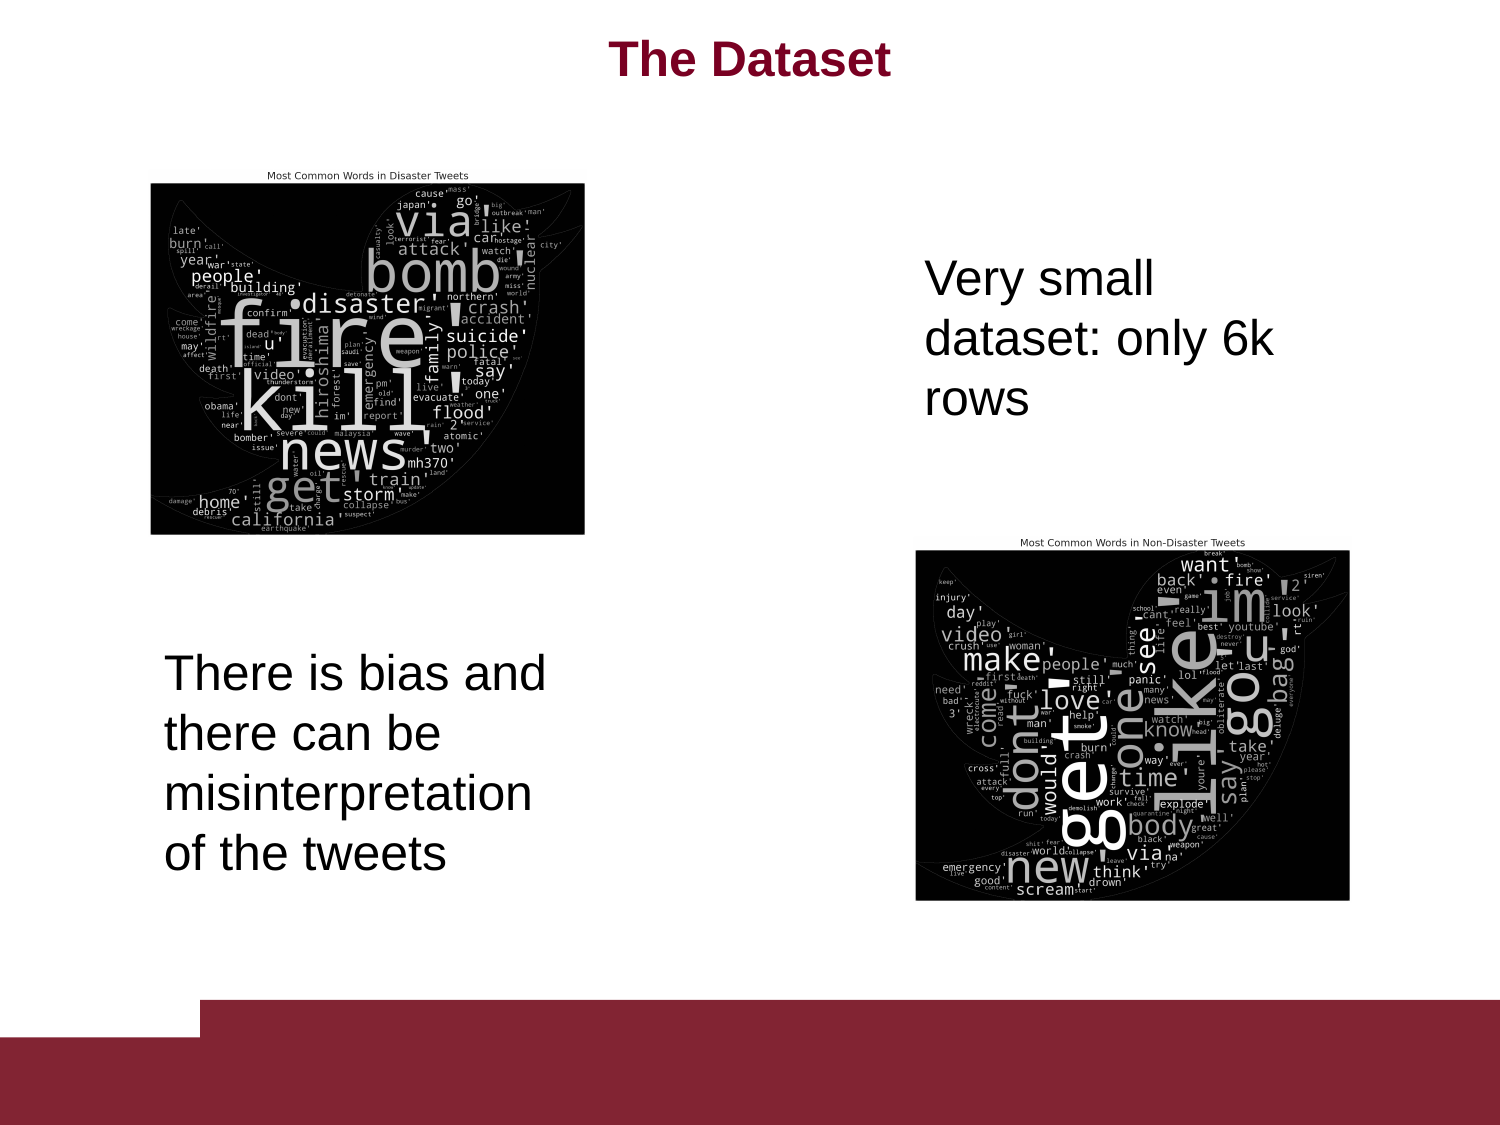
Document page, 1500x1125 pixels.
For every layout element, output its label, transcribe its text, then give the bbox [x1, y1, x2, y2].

picture [913, 536, 1352, 903]
picture [148, 169, 587, 537]
text_box There is bias and there can be misinterpretation of the tweets [148, 604, 587, 917]
text_box The Dataset [129, 18, 1370, 102]
text_box Very small dataset: only 6k rows [909, 179, 1348, 492]
